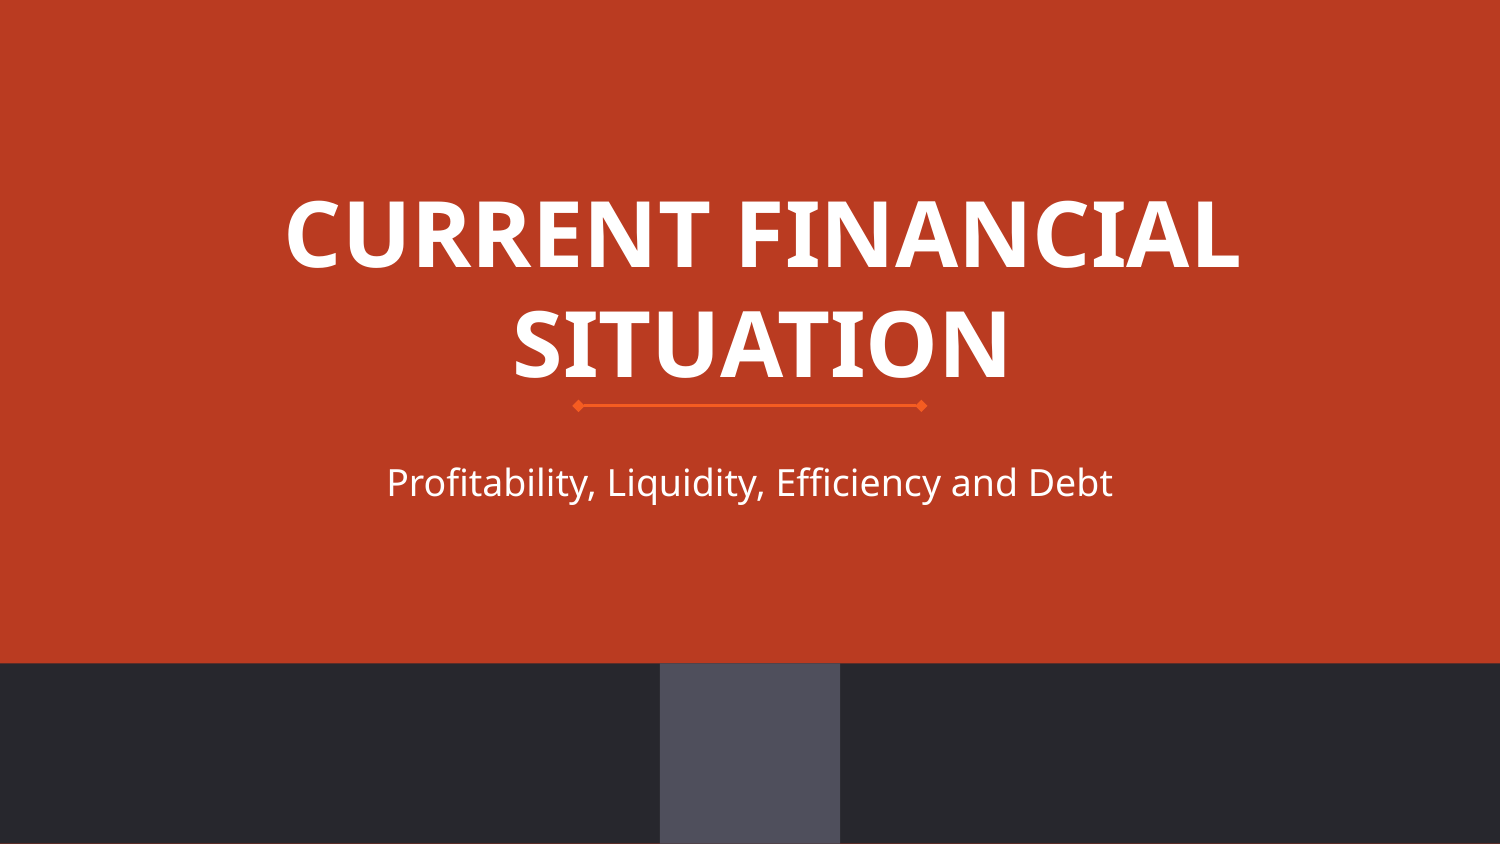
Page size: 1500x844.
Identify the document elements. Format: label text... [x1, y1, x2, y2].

subtitle Profitability, Liquidity, Efficiency and Debt [284, 437, 1216, 566]
title CURRENT FINANCIAL SITUATION [178, 220, 1349, 411]
